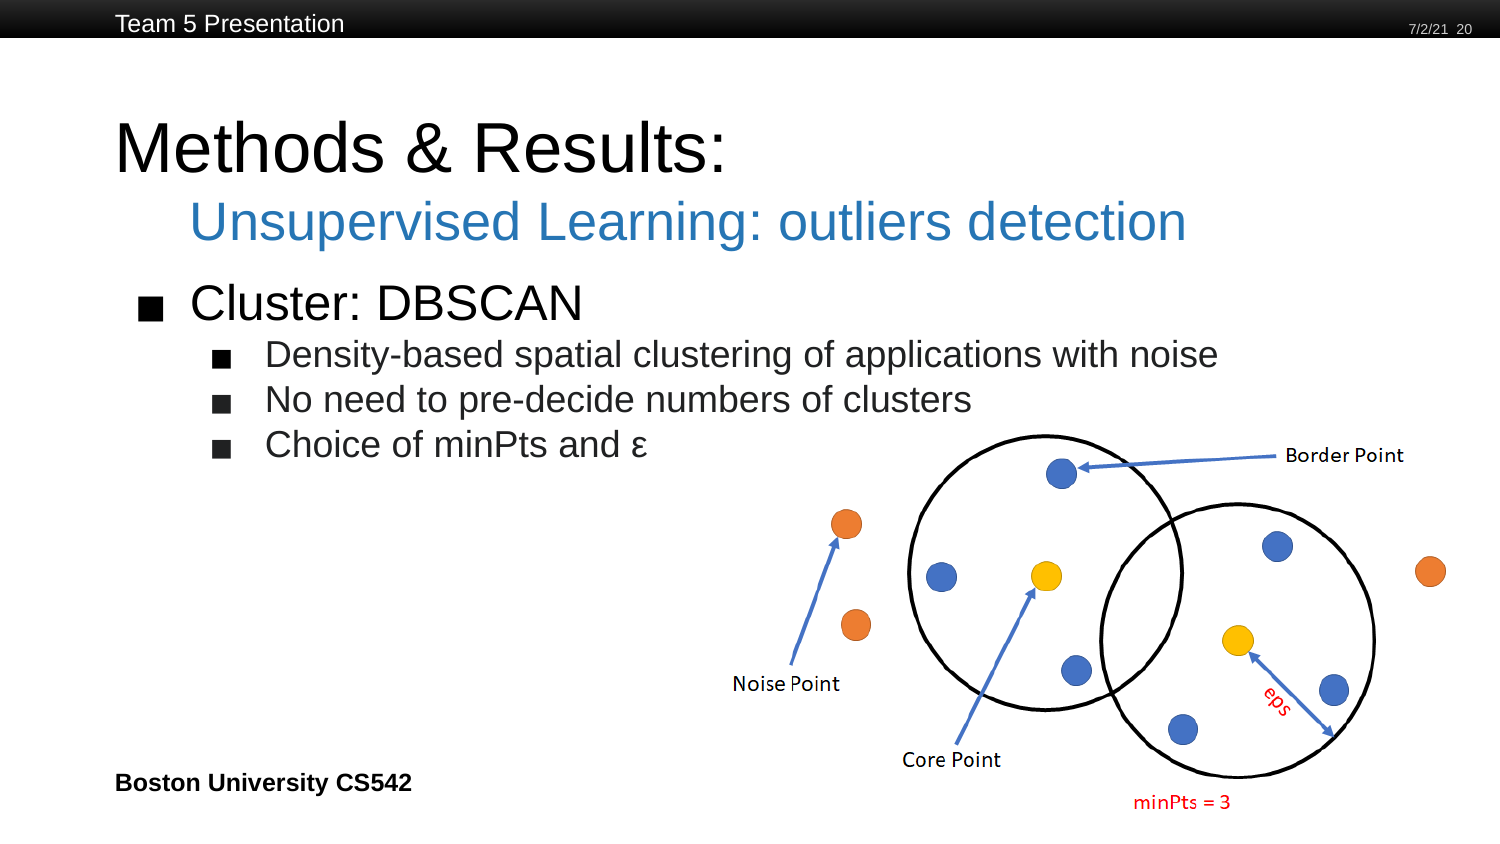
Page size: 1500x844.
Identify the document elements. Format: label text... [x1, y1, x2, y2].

text_box 7/2/21 20 [1312, 9, 1488, 38]
title Methods & Results: Unsupervised Learning: outliers detection [99, 93, 1400, 179]
text_box Team 5 Presentation [99, 0, 938, 38]
list Cluster: DBSCAN Density-based spatial clustering of applications with noise No need to pre-decide numbers of clusters Choice of minPts and ε [99, 262, 1400, 741]
picture [717, 432, 1474, 829]
